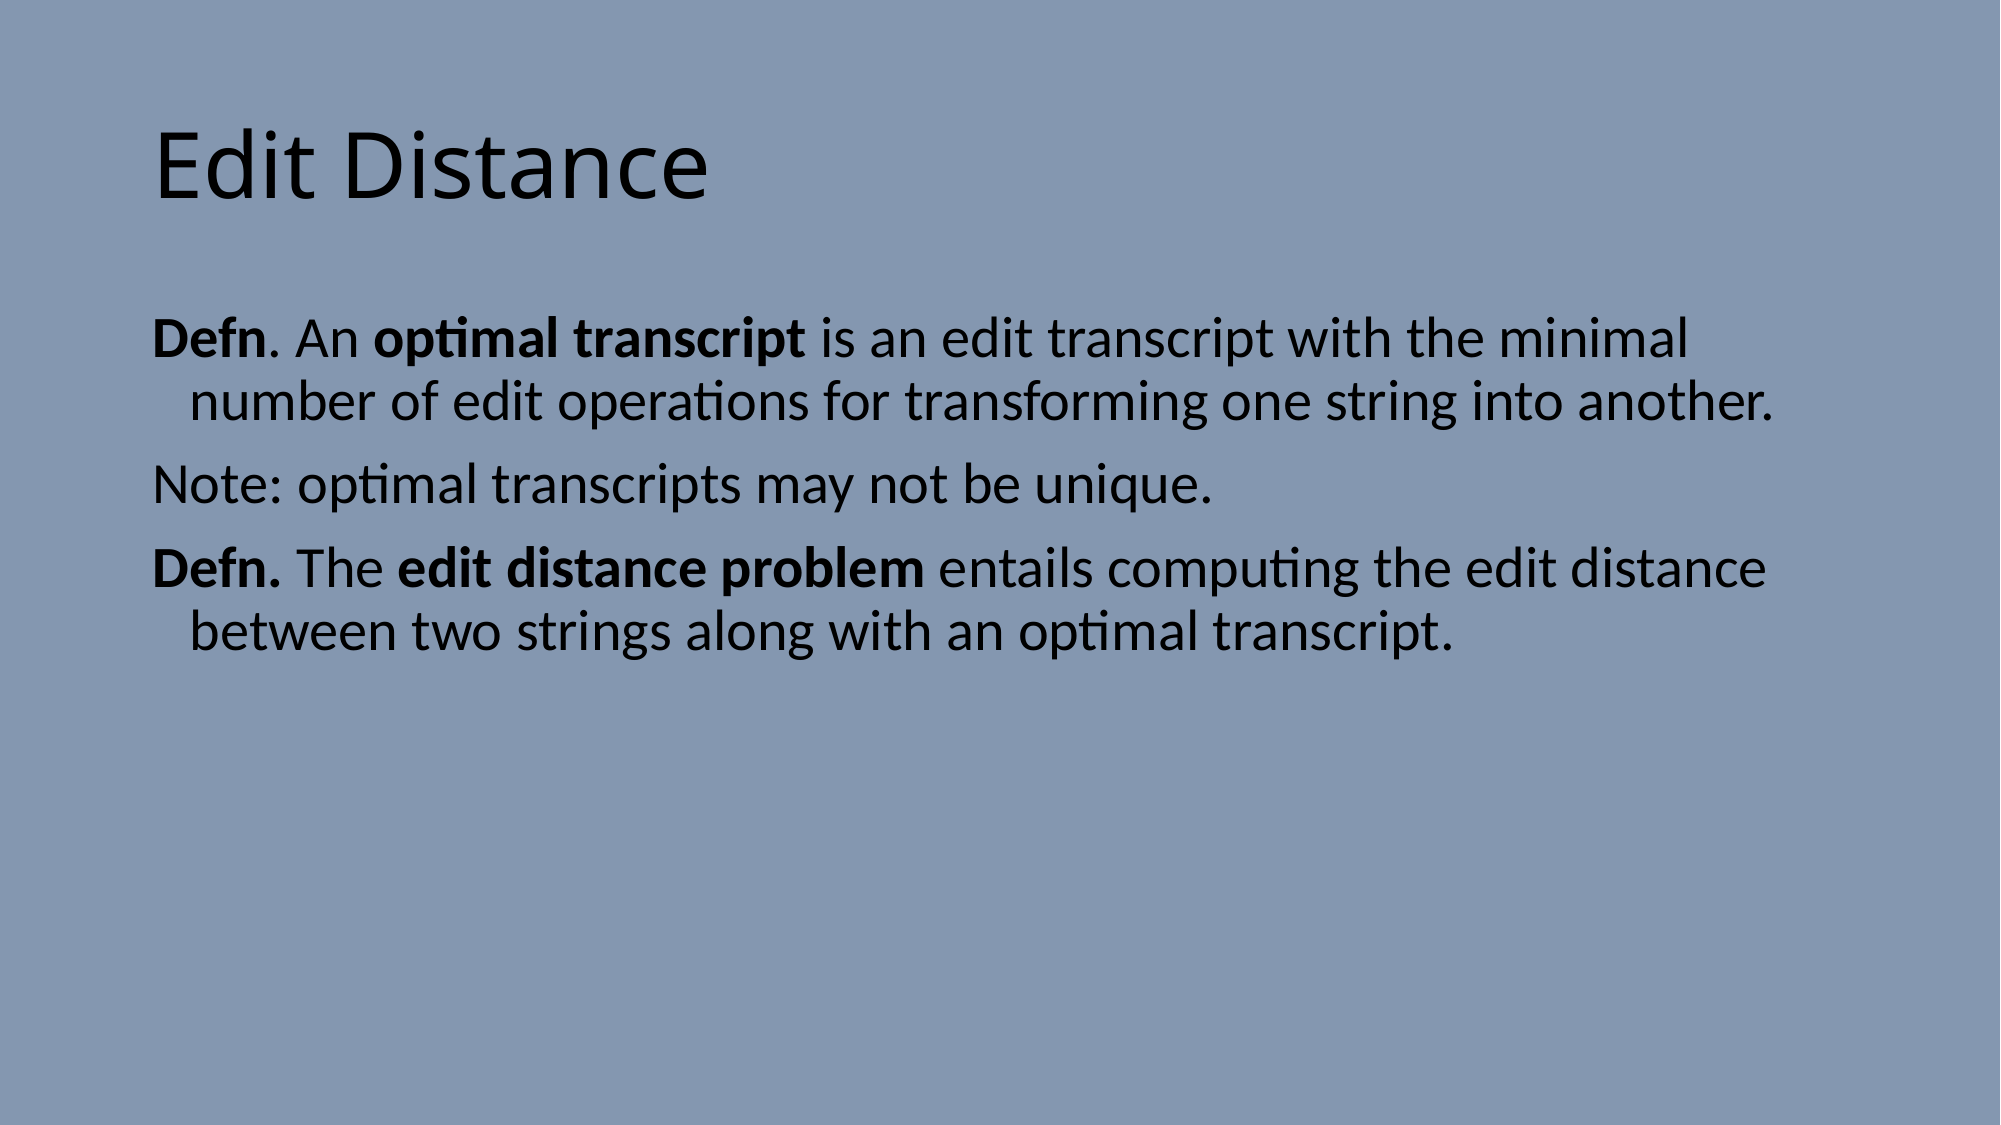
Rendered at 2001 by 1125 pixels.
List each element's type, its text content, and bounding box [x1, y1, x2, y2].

list Defn. An optimal transcript is an edit transcript with the minimal number of edit operations for transforming one string into another. Note: optimal transcripts may not be unique. Defn. The edit distance problem entails computing the edit distance between two strings along with an optimal transcript. [137, 299, 1863, 1014]
title Edit Distance [137, 59, 1863, 278]
